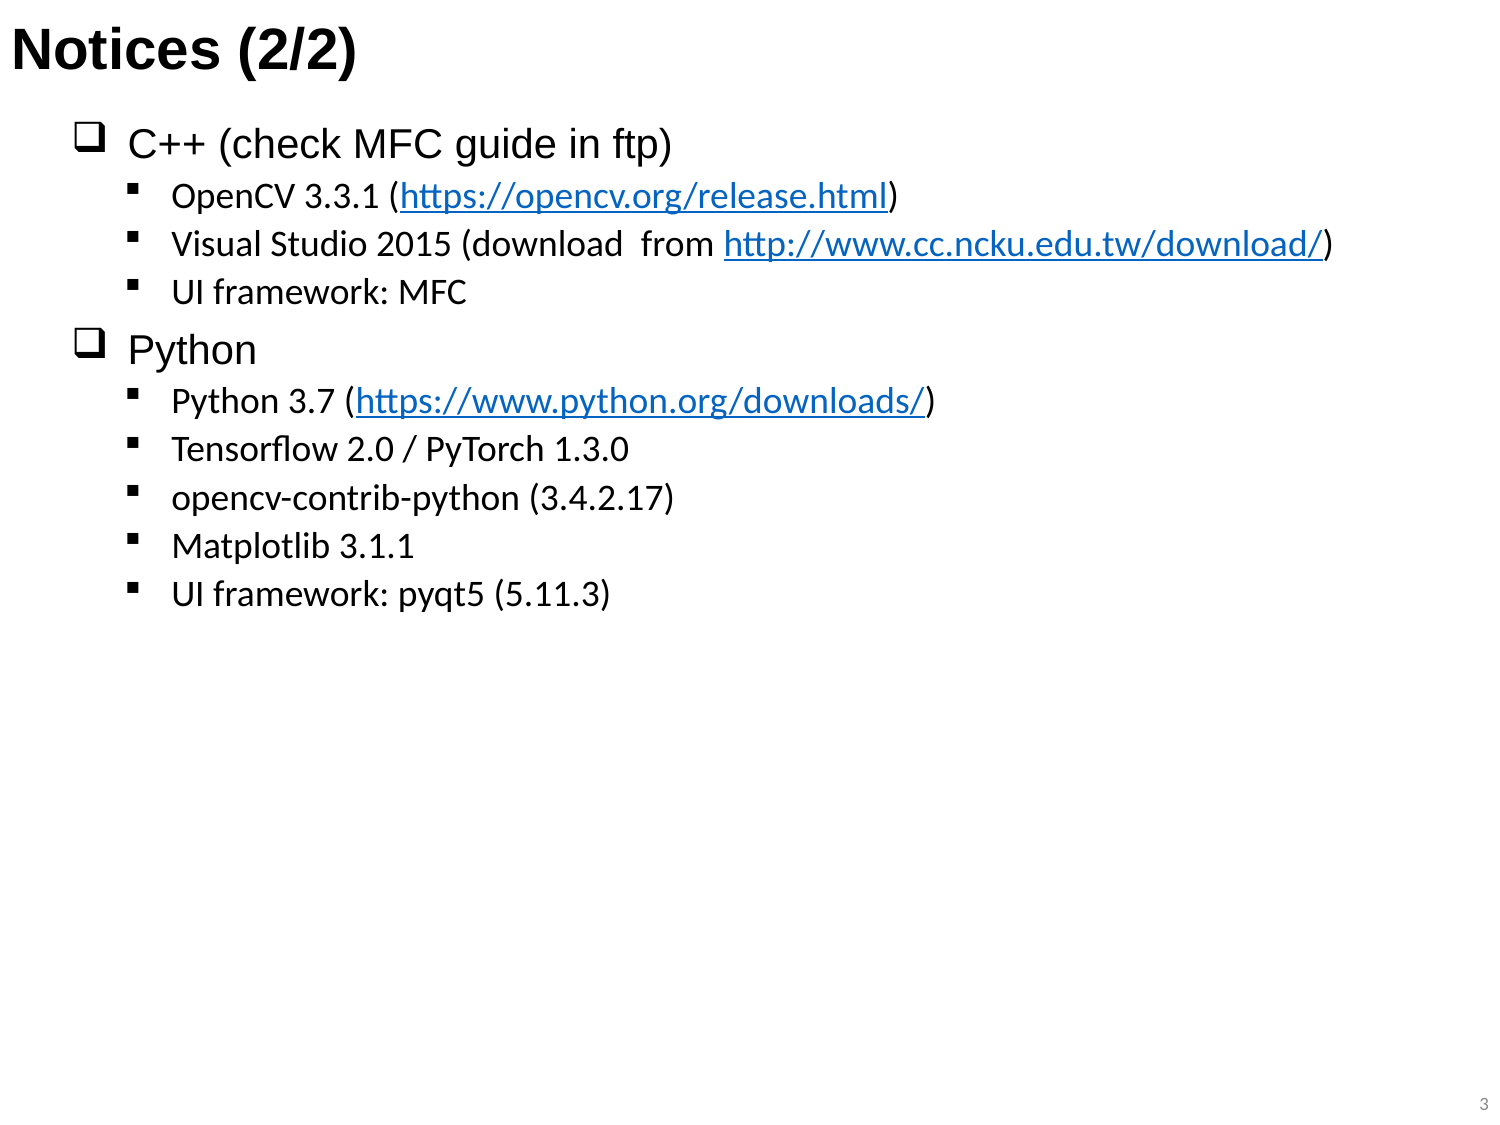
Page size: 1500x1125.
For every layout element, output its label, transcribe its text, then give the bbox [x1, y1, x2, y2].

slide_number 3 [1162, 1080, 1500, 1125]
text_box C++ (check MFC guide in ftp) OpenCV 3.3.1 (https://opencv.org/release.html) Visual Studio 2015 (download from http://www.cc.ncku.edu.tw/download/) UI framework: MFC Python Python 3.7 (https://www.python.org/downloads/) Tensorflow 2.0 / PyTorch 1.3.0 opencv-contrib-python (3.4.2.17) Matplotlib 3.1.1 UI framework: pyqt5 (5.11.3) [34, 107, 1487, 848]
title Notices (2/2) [0, 1, 1294, 101]
